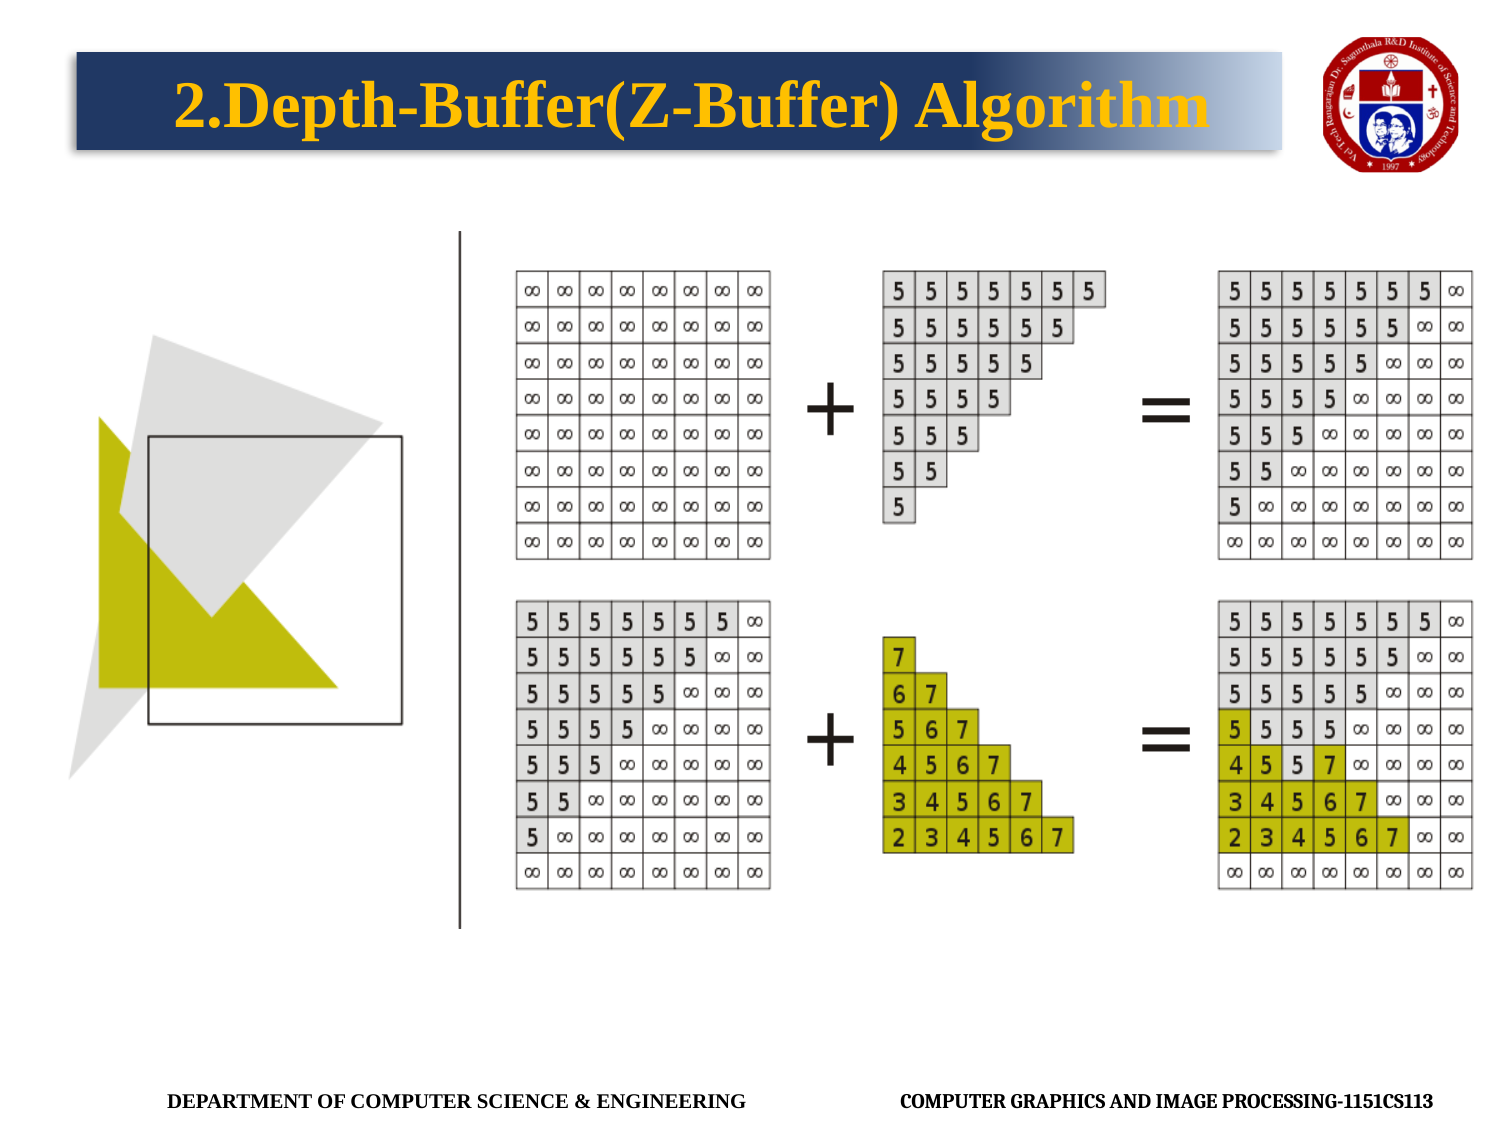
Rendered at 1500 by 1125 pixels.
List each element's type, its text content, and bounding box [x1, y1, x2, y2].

picture [1368, 38, 1458, 172]
picture [0, 231, 1500, 929]
title 2.Depth-Buffer(Z-Buffer) Algorithm [17, 7, 1368, 195]
